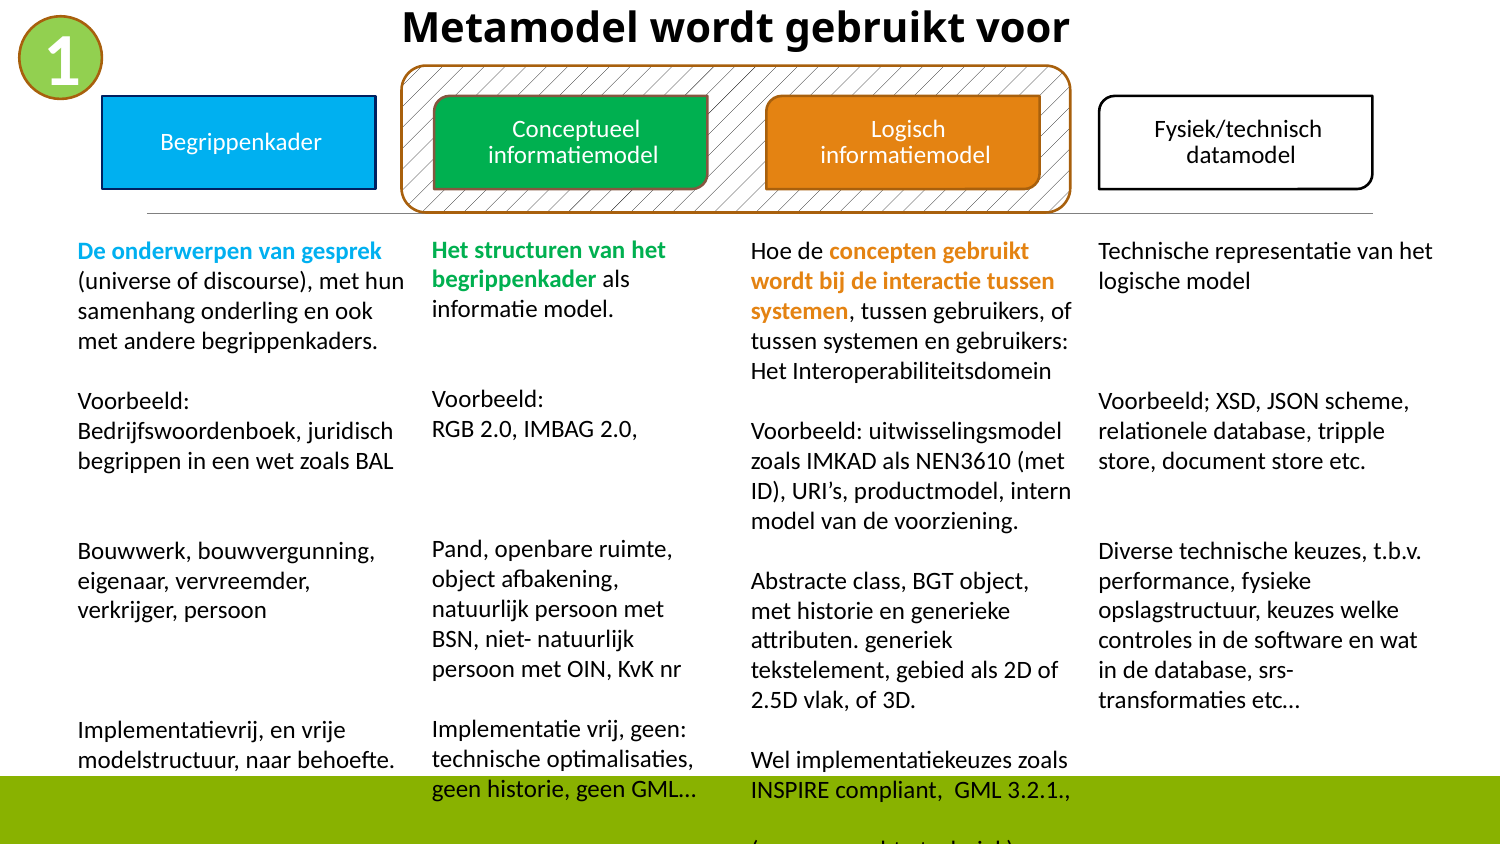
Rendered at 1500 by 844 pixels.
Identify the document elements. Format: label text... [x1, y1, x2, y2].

text_box Conceptueel informatiemodel [432, 94, 709, 191]
text_box Fysiek/technisch datamodel [1097, 94, 1374, 191]
text_box Logisch informatiemodel [765, 94, 1041, 191]
text_box Hoe de concepten gebruikt wordt bij de interactie tussen systemen, tussen gebruikers, of tussen systemen en gebruikers: Het Interoperabiliteitsdomein Voorbeeld: uitwisselingsmodel zoals IMKAD als NEN3610 (met ID), URI’s, productmodel, intern model van de voorziening. Abstracte class, BGT object, met historie en generieke attributen. generiek tekstelement, gebied als 2D of 2.5D vlak, of 3D. Wel implementatiekeuzes zoals INSPIRE compliant, GML 3.2.1., (nog geen echte techniek)… [736, 227, 1088, 772]
text_box Het structuren van het begrippenkader als informatie model. Voorbeeld: RGB 2.0, IMBAG 2.0, Pand, openbare ruimte, object afbakening, natuurlijk persoon met BSN, niet- natuurlijk persoon met OIN, KvK nr Implementatie vrij, geen: technische optimalisaties, geen historie, geen GML… [417, 225, 733, 772]
list Begrippenkader [101, 95, 377, 190]
text_box Met [400, 64, 1072, 214]
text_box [18, 2, 103, 110]
text_box De onderwerpen van gesprek (universe of discourse), met hun samenhang onderling en ook met andere begrippenkaders. Voorbeeld: Bedrijfswoordenboek, juridisch begrippen in een wet zoals BAL Bouwwerk, bouwvergunning, eigenaar, vervreemder, verkrijger, persoon Implementatievrij, en vrije modelstructuur, naar behoefte. [63, 227, 417, 772]
picture [0, 775, 1500, 844]
text_box Technische representatie van het logische model Voorbeeld; XSD, JSON scheme, relationele database, tripple store, document store etc. Diverse technische keuzes, t.b.v. performance, fysieke opslagstructuur, keuzes welke controles in de software en wat in de database, srs-transformaties etc… [1083, 227, 1454, 722]
text_box Metamodel wordt gebruikt voor [386, 0, 1086, 58]
